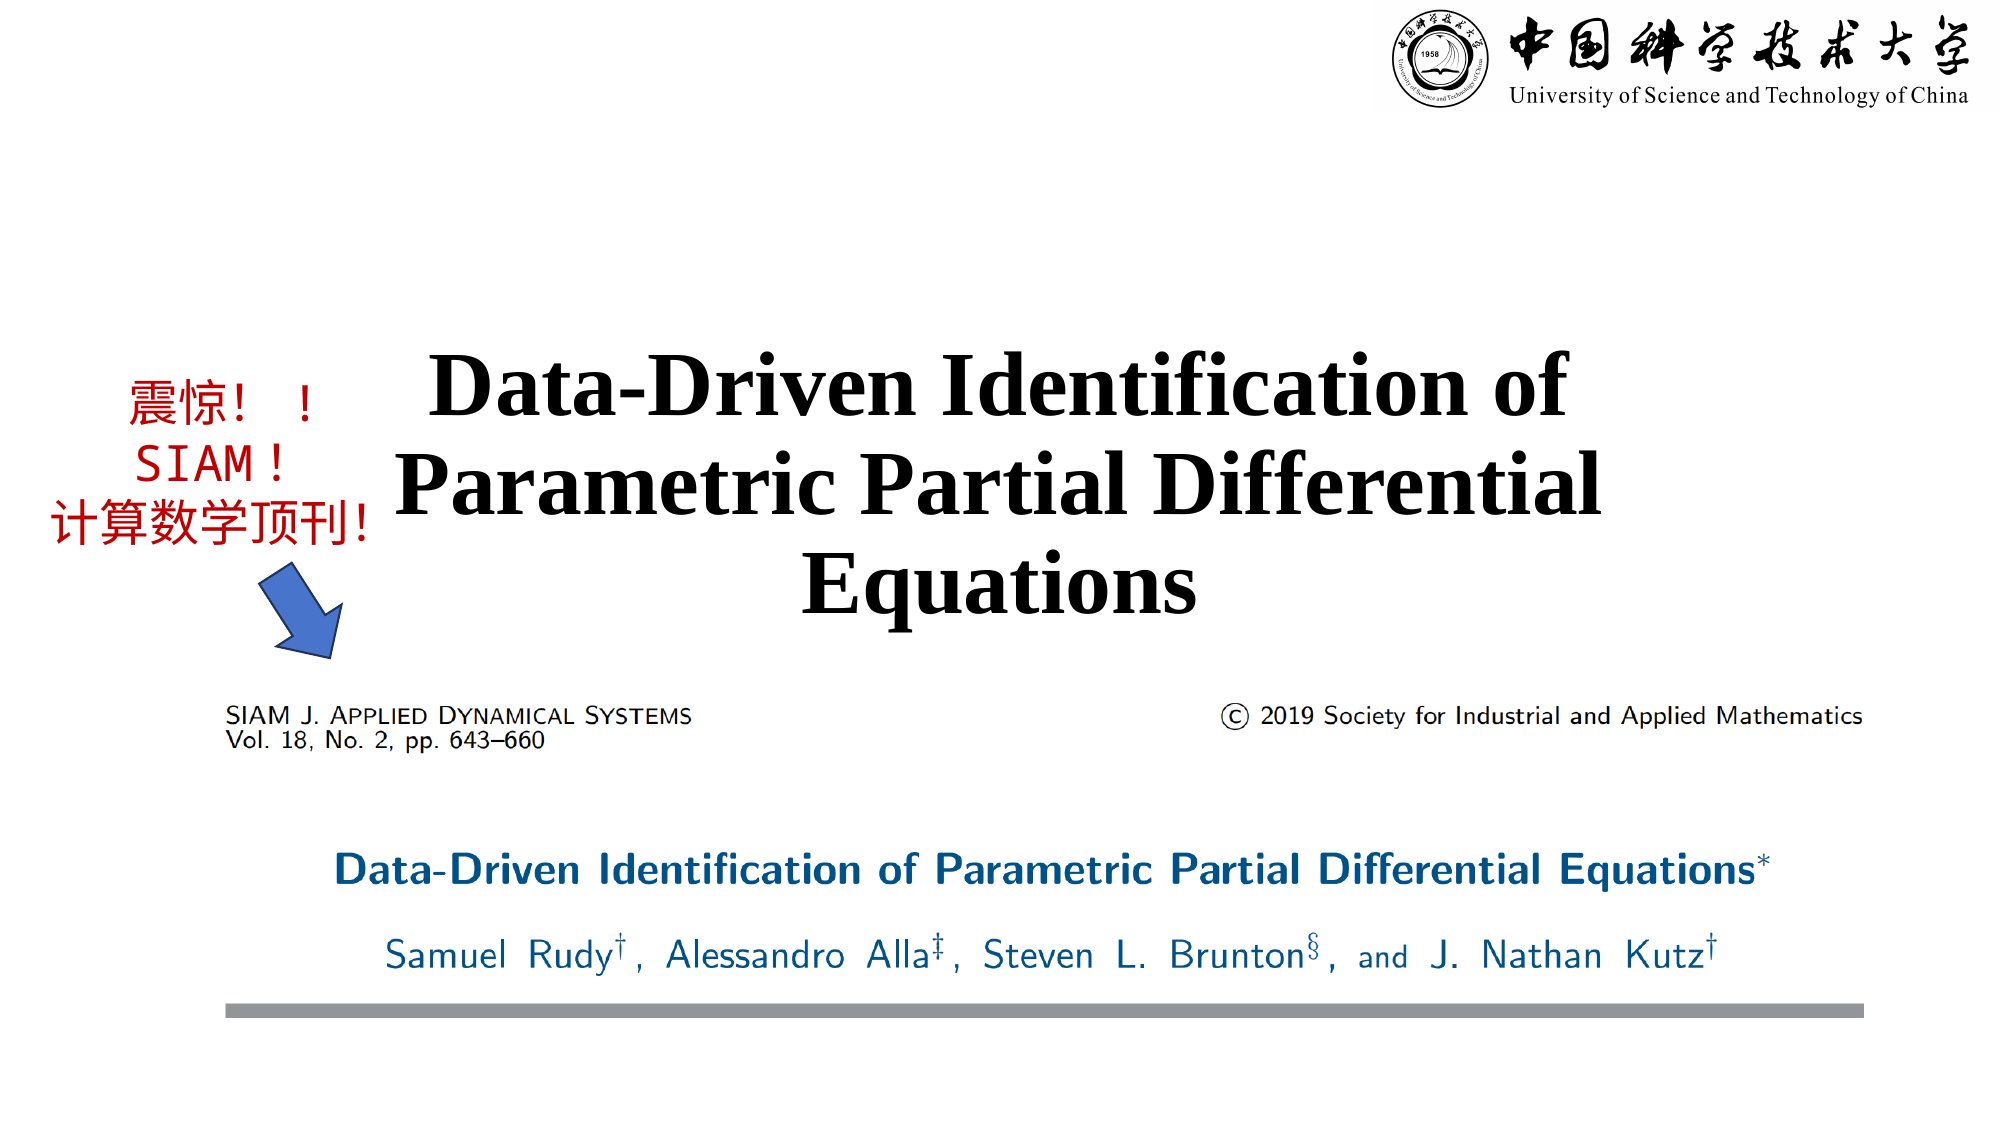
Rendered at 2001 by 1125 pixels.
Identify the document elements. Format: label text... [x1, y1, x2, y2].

text_box [257, 561, 344, 660]
title Data-Driven Identification of Parametric Partial Differential Equations [249, 249, 1750, 641]
text_box 震惊！! SIAM！ 计算数学顶刊！ [34, 364, 414, 560]
picture [215, 684, 1890, 1036]
picture [1374, 0, 2000, 113]
